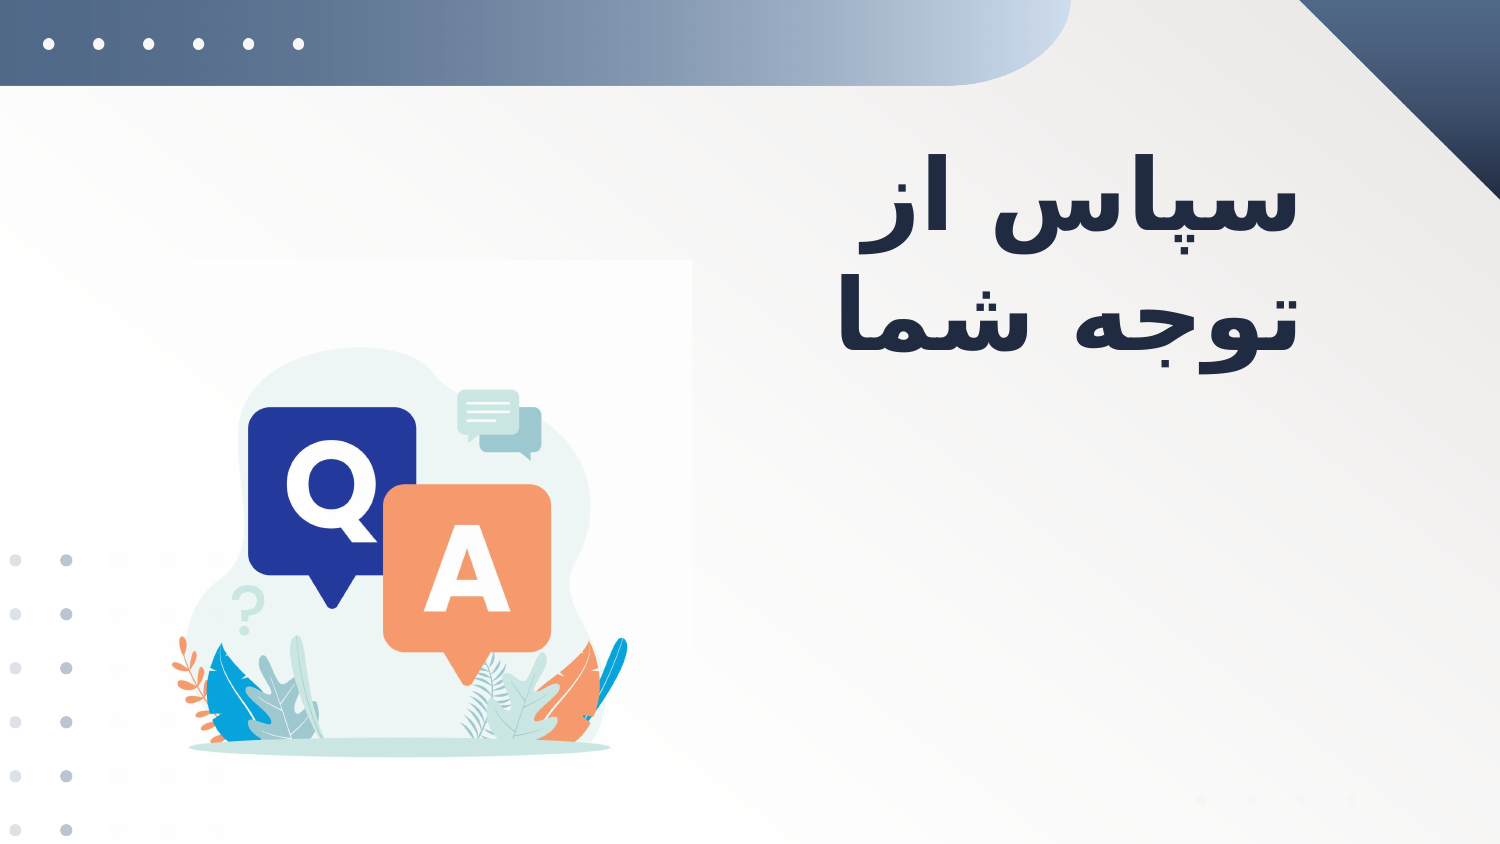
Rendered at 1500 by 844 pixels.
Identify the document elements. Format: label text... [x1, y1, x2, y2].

picture [0, 0, 1500, 844]
title سپاس از توجه شما [618, 115, 1320, 273]
